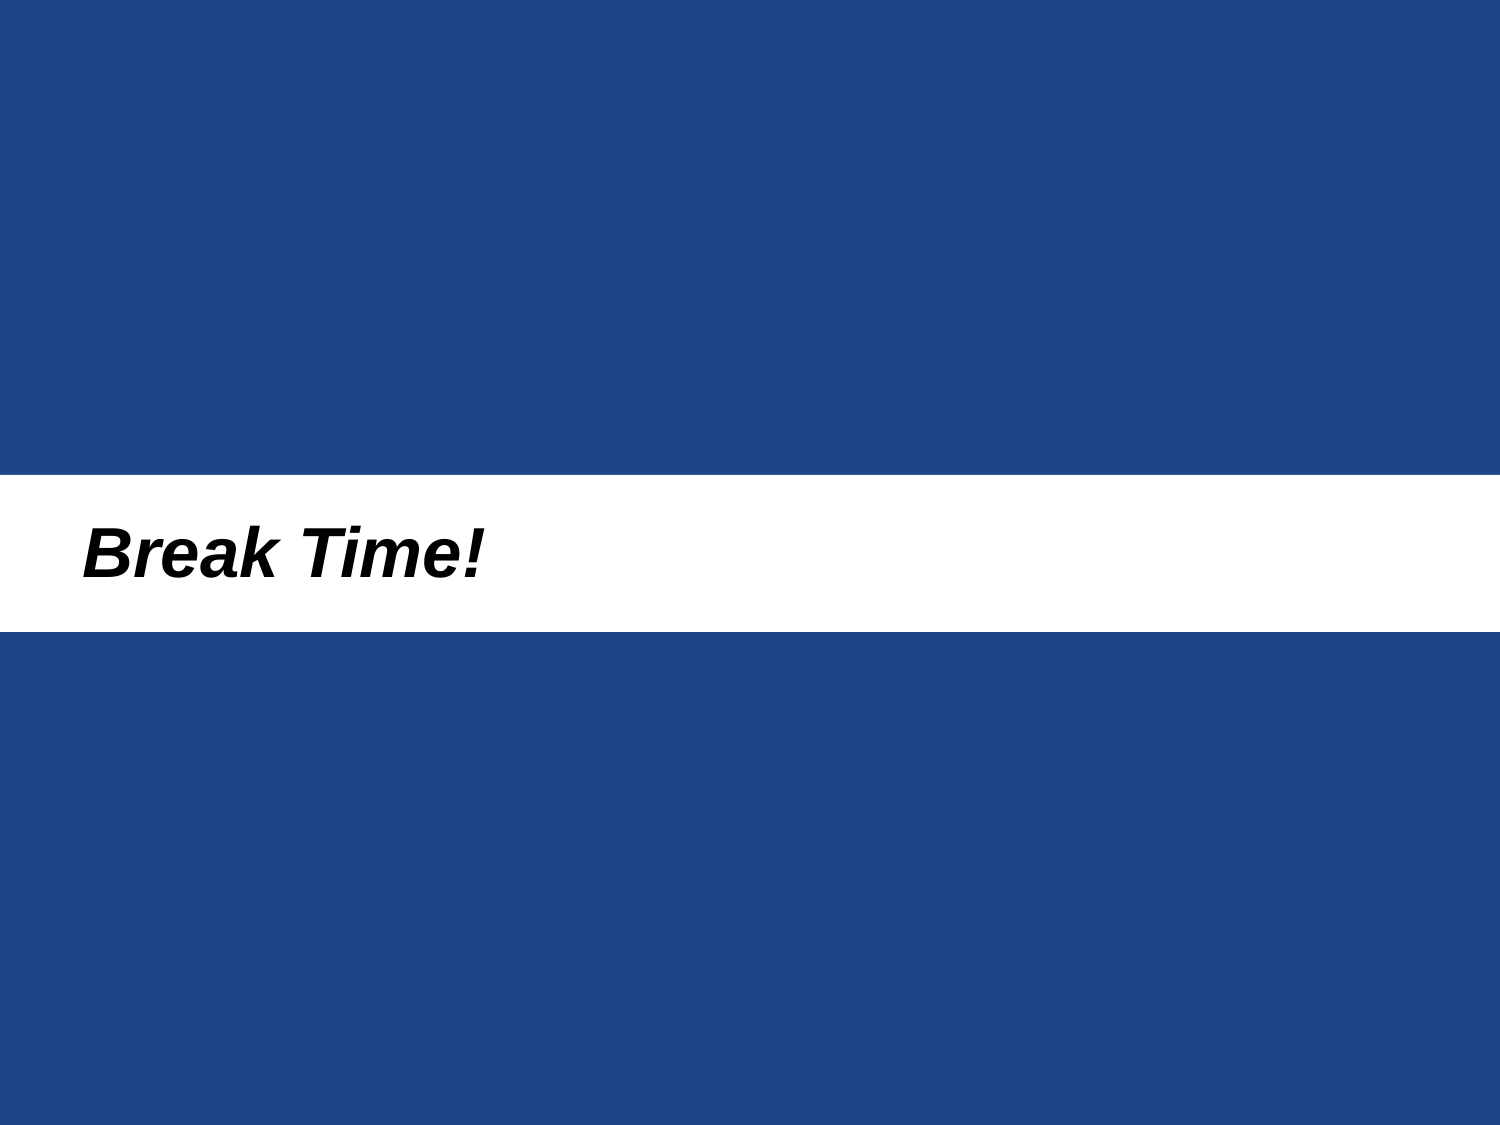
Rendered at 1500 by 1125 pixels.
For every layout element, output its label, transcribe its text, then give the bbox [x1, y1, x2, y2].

title Break Time! [71, 493, 1126, 617]
